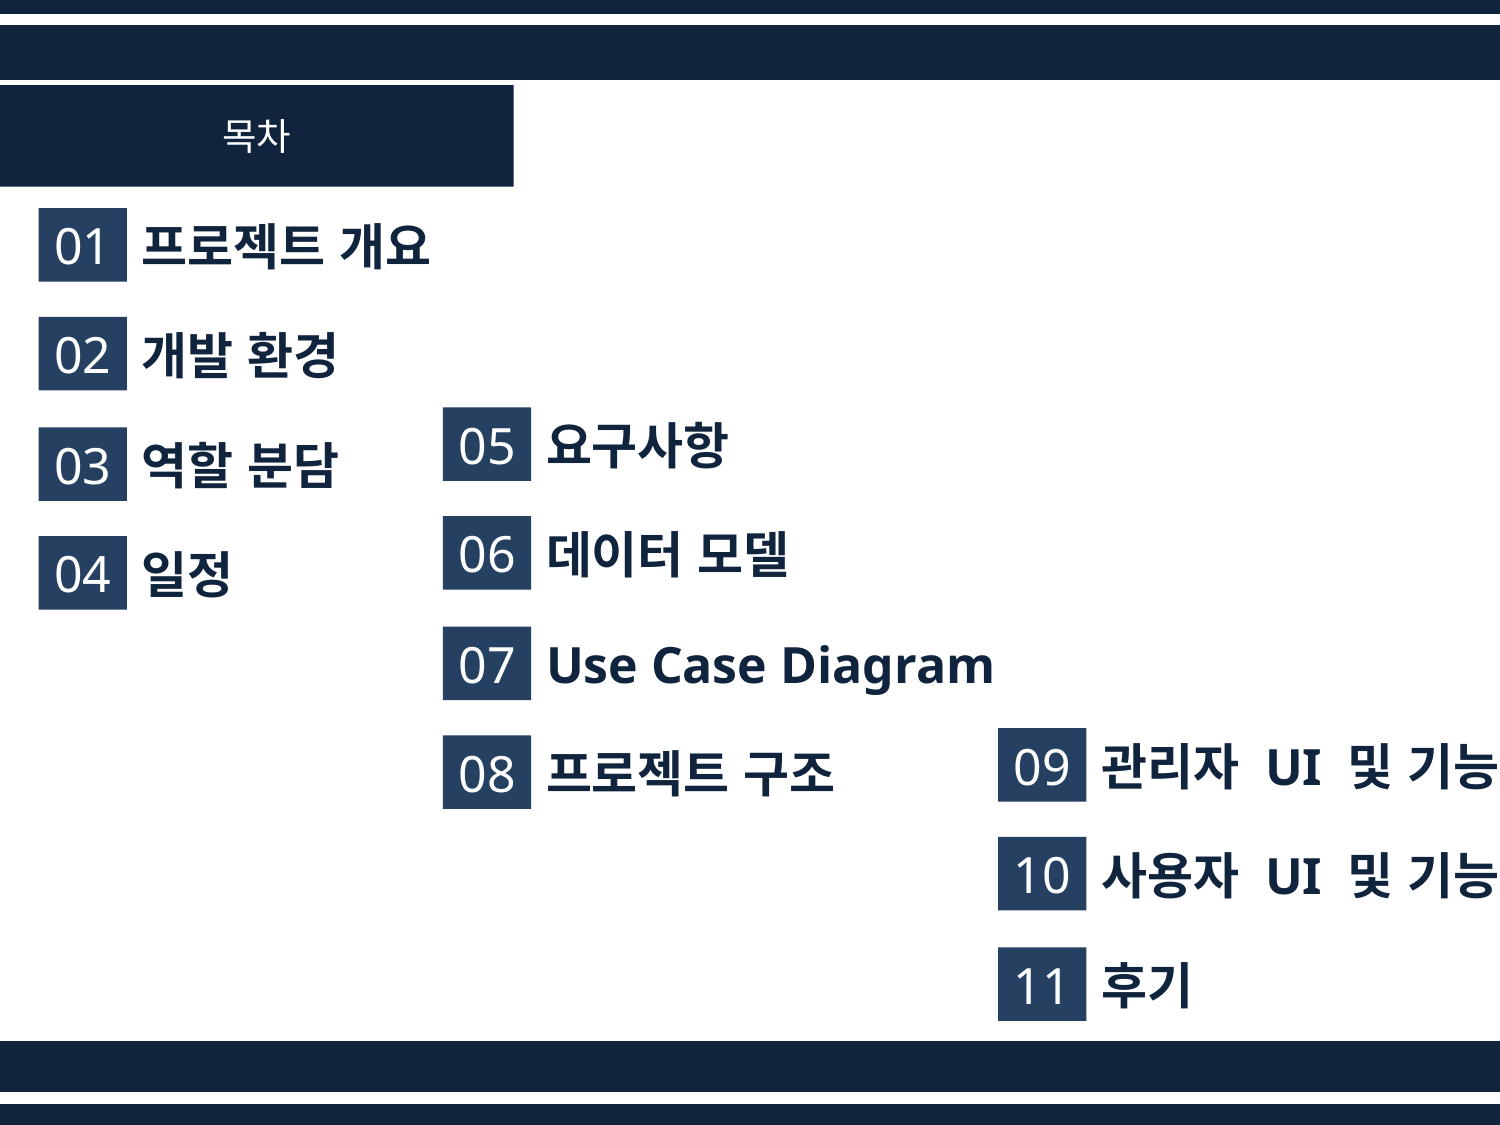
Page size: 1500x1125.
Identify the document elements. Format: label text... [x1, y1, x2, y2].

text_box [997, 947, 1500, 1024]
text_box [442, 735, 996, 812]
text_box 목차 [0, 83, 516, 189]
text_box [38, 316, 810, 393]
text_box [38, 207, 810, 284]
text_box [442, 515, 1214, 592]
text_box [997, 727, 1500, 805]
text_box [997, 836, 1500, 913]
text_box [442, 407, 1214, 484]
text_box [38, 427, 810, 504]
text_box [442, 626, 1214, 703]
text_box [0, 1092, 1500, 1104]
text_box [38, 535, 810, 612]
text_box [0, 14, 1500, 25]
text_box [0, 80, 1500, 1041]
